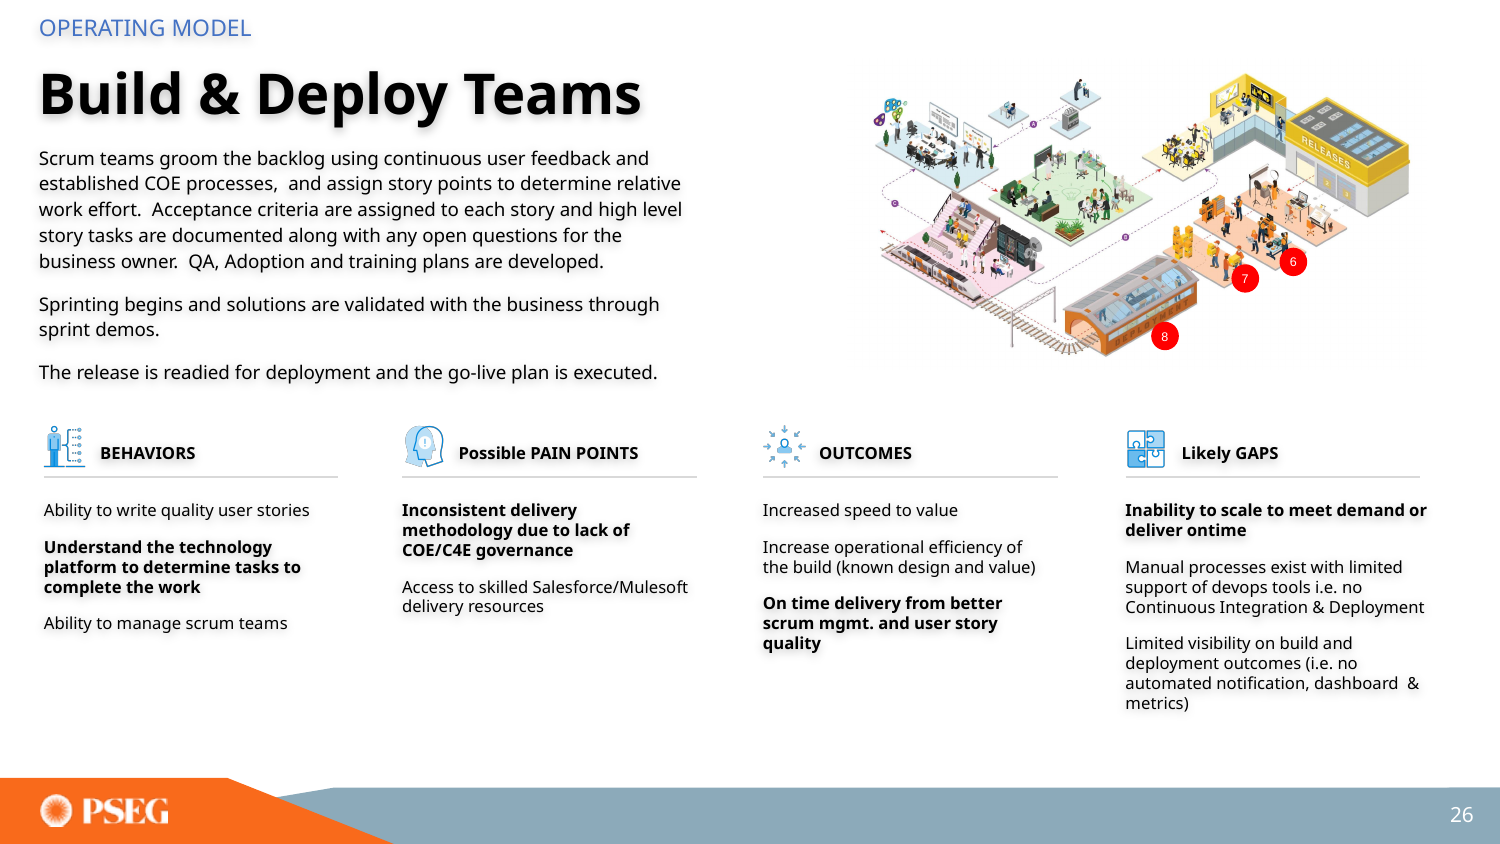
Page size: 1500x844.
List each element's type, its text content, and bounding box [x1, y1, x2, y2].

picture [43, 425, 86, 468]
picture [847, 58, 1427, 370]
text_box Likely GAPS Inability to scale to meet demand or deliver ontime Manual processes exist with limited support of devops tools i.e. no Continuous Integration & Deployment Limited visibility on build and deployment outcomes (i.e. no automated notification, dashboard & metrics) [1125, 443, 1432, 779]
picture [763, 425, 806, 468]
picture [403, 425, 446, 468]
picture [40, 794, 168, 827]
text_box BEHAVIORS Ability to write quality user stories Understand the technology platform to determine tasks to complete the work Ability to manage scrum teams [43, 484, 333, 719]
text_box OUTCOMES Increased speed to value Increase operational efficiency of the build (known design and value) On time delivery from better scrum mgmt. and user story quality [762, 484, 1052, 719]
text_box OPERATING MODEL [38, 13, 655, 46]
text_box Possible PAIN POINTS Inconsistent delivery methodology due to lack of COE/C4E governance Access to skilled Salesforce/Mulesoft delivery resources [449, 443, 692, 476]
text_box Possible PAIN POINTS Inconsistent delivery methodology due to lack of COE/C4E governance Access to skilled Salesforce/Mulesoft delivery resources [402, 485, 692, 696]
text_box Build & Deploy Teams Scrum teams groom the backlog using continuous user feedback and established COE processes, and assign story points to determine relative work effort. Acceptance criteria are assigned to each story and high level story tasks are documented along with any open questions for the business owner. QA, Adoption and training plans are developed. Sprinting begins and solutions are validated with the business through sprint demos. The release is readied for deployment and the go-live plan is executed. [38, 58, 691, 399]
picture [1124, 427, 1167, 470]
text_box OUTCOMES Increased speed to value Increase operational efficiency of the build (known design and value) On time delivery from better scrum mgmt. and user story quality [807, 443, 1052, 476]
text_box BEHAVIORS Ability to write quality user stories Understand the technology platform to determine tasks to complete the work Ability to manage scrum teams [87, 443, 333, 476]
